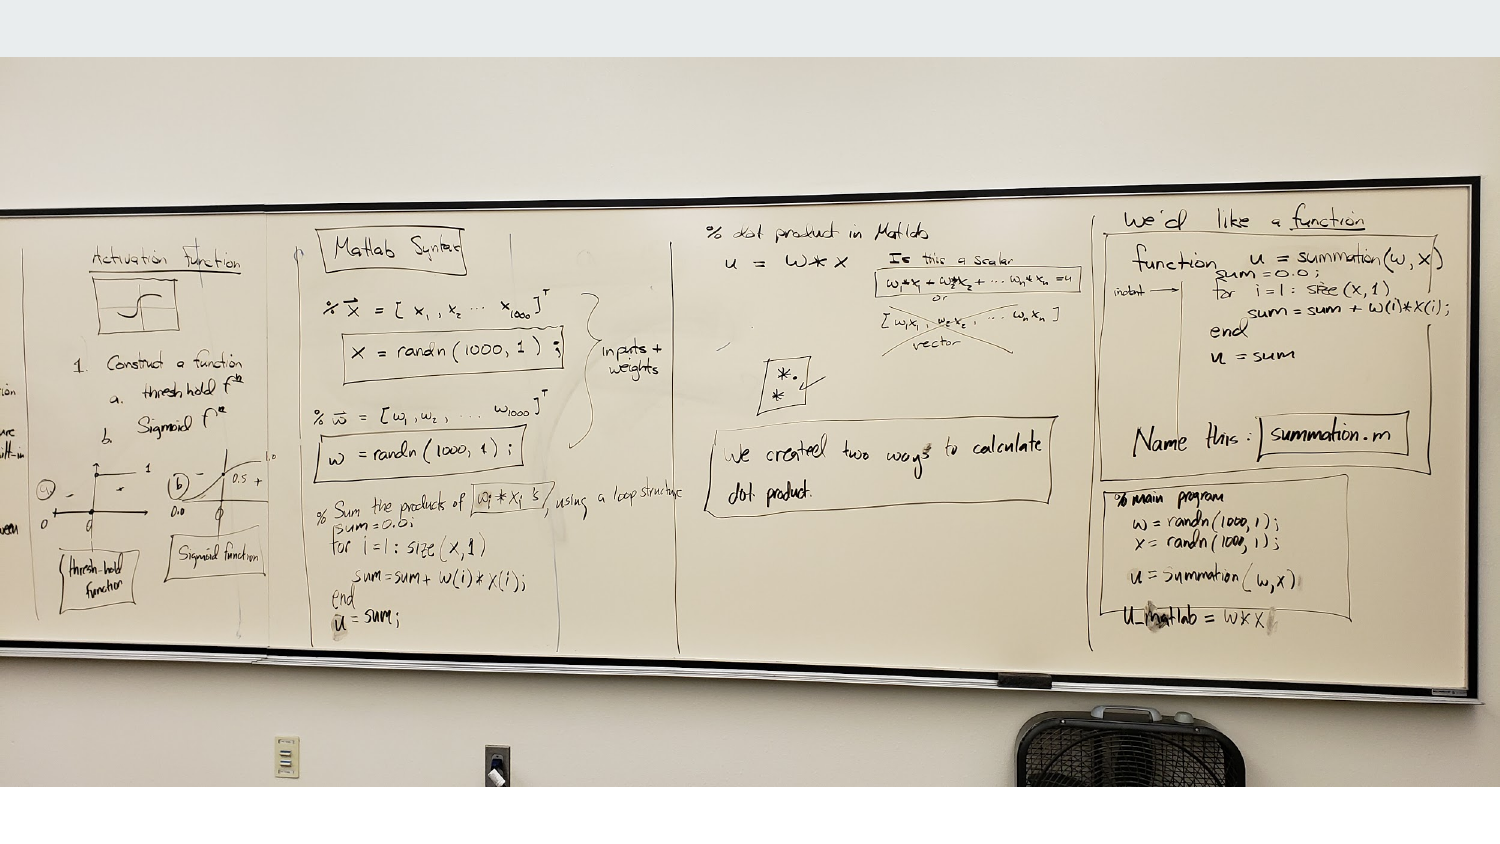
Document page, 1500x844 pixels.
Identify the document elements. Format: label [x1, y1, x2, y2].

picture [0, 57, 1500, 787]
